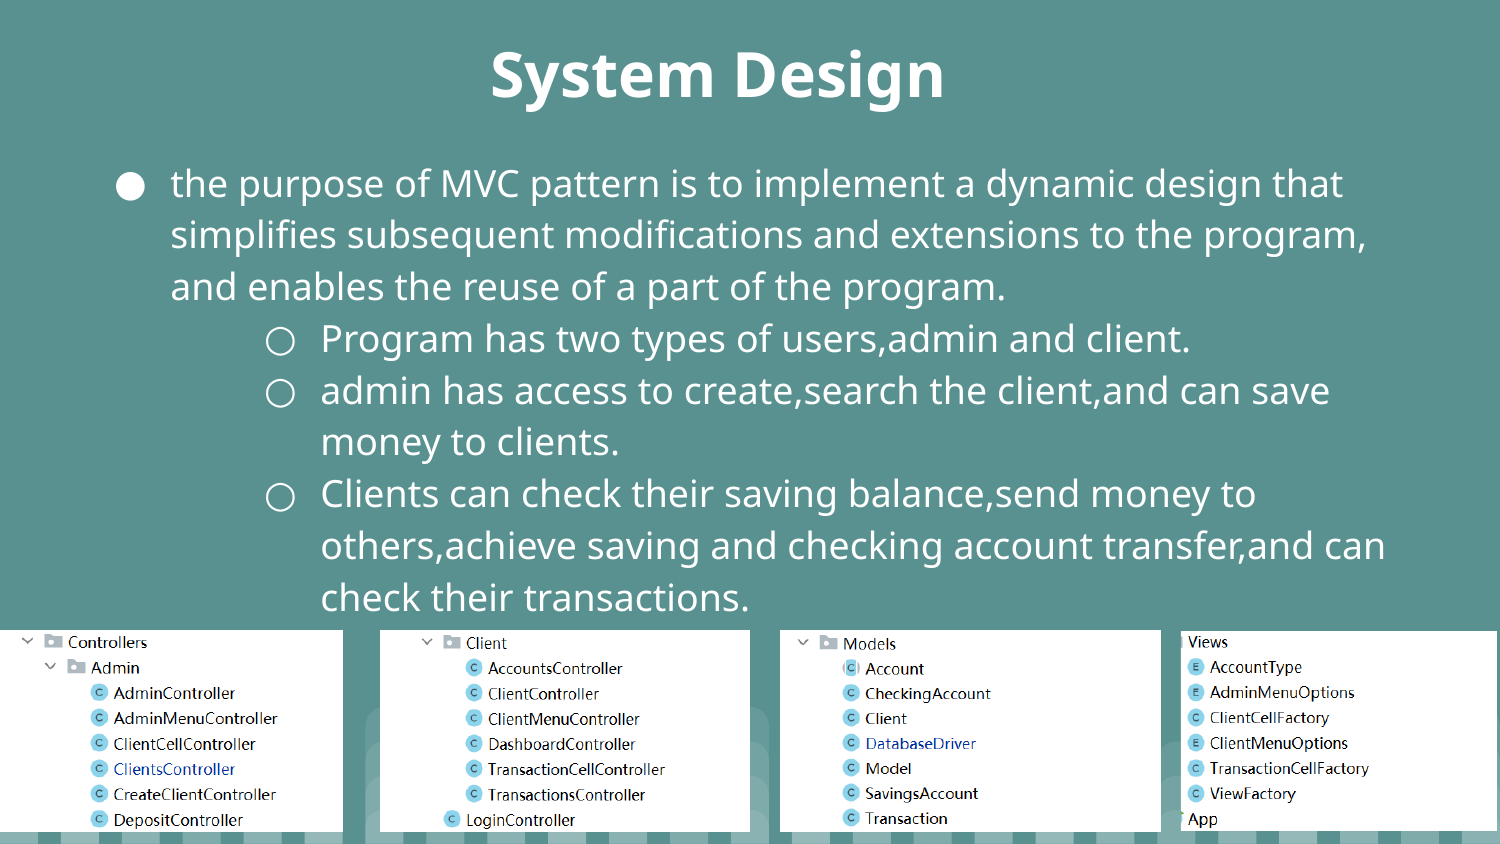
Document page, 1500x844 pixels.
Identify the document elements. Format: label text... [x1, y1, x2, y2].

title System Design [122, 14, 1315, 130]
list the purpose of MVC pattern is to implement a dynamic design that simplifies subsequent modifications and extensions to the program, and enables the reuse of a part of the program. Program has two types of users,admin and client. admin has access to create,search the client,and can save money to clients. Clients can check their saving balance,send money to others,achieve saving and checking account transfer,and can check their transactions. [80, 137, 1424, 745]
picture [380, 630, 750, 833]
picture [780, 630, 1161, 833]
picture [0, 630, 343, 833]
picture [1180, 631, 1500, 831]
